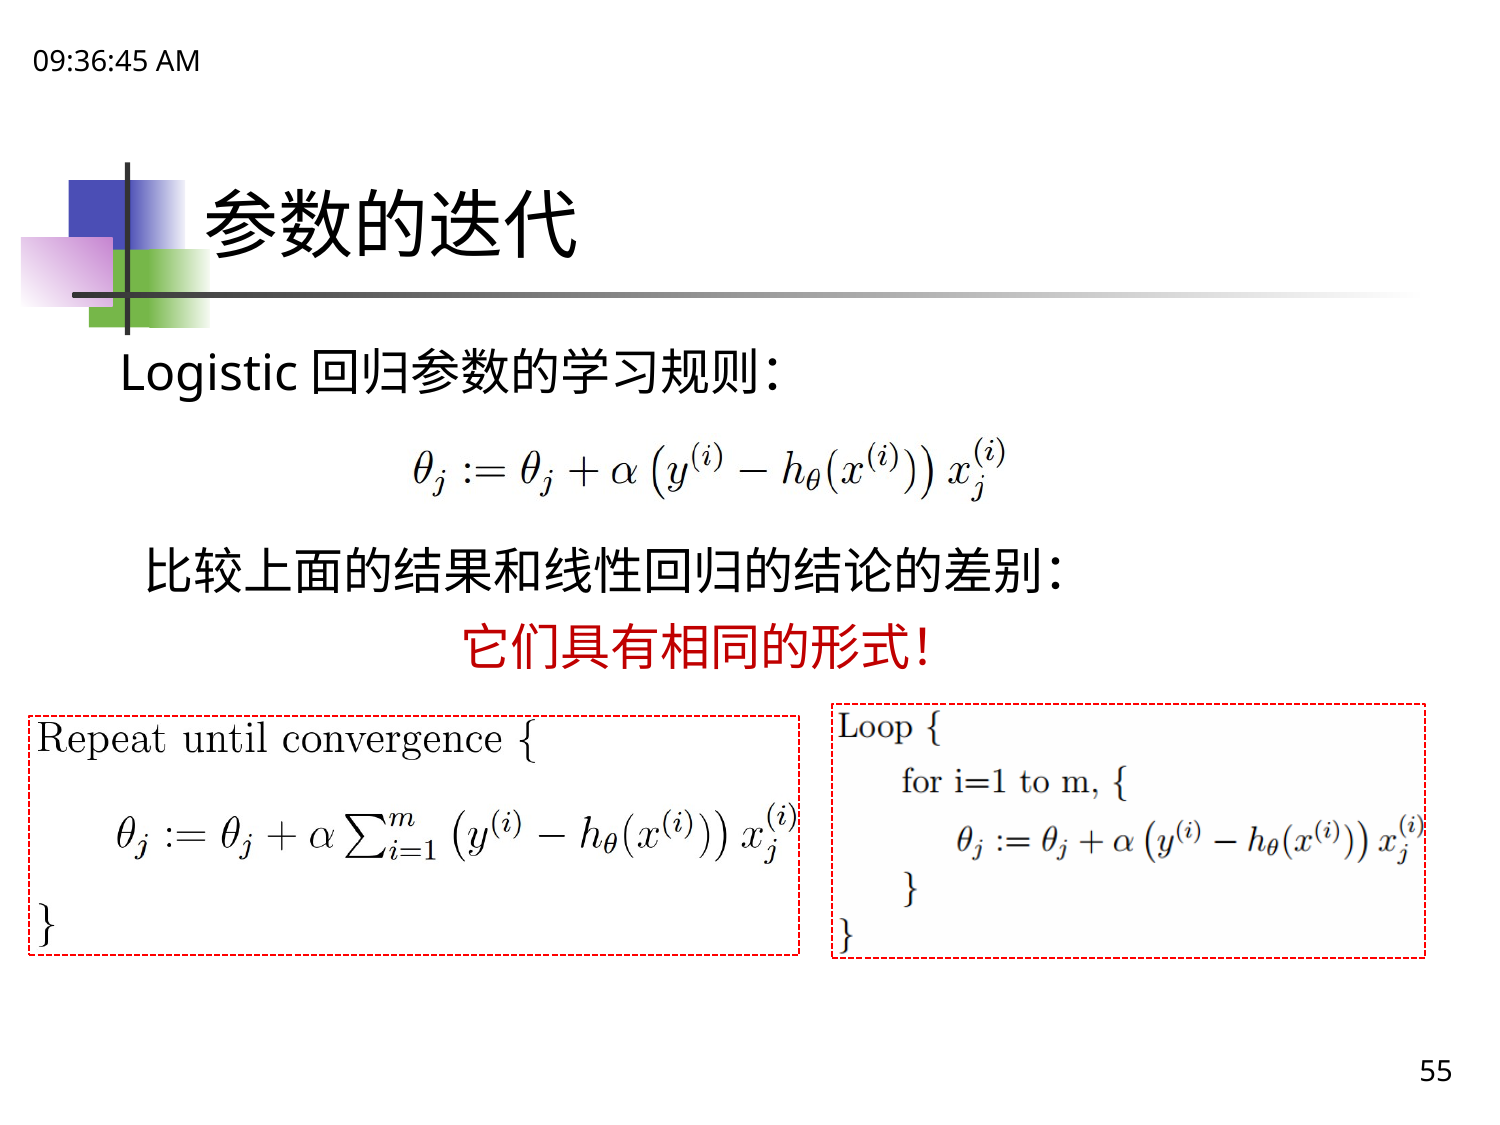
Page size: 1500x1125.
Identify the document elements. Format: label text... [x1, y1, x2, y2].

title 参数的迭代 [188, 35, 1468, 275]
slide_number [17, 15, 331, 90]
text_box [832, 704, 1426, 959]
text_box 比较上面的结果和线性回归的结论的差别： [128, 532, 1109, 607]
text_box Logistic回归参数的学习规则： [104, 333, 826, 408]
text_box 它们具有相同的形式！ [445, 607, 976, 683]
text_box [29, 715, 800, 956]
text_box [407, 433, 1010, 504]
slide_number 55 [1155, 1024, 1468, 1100]
